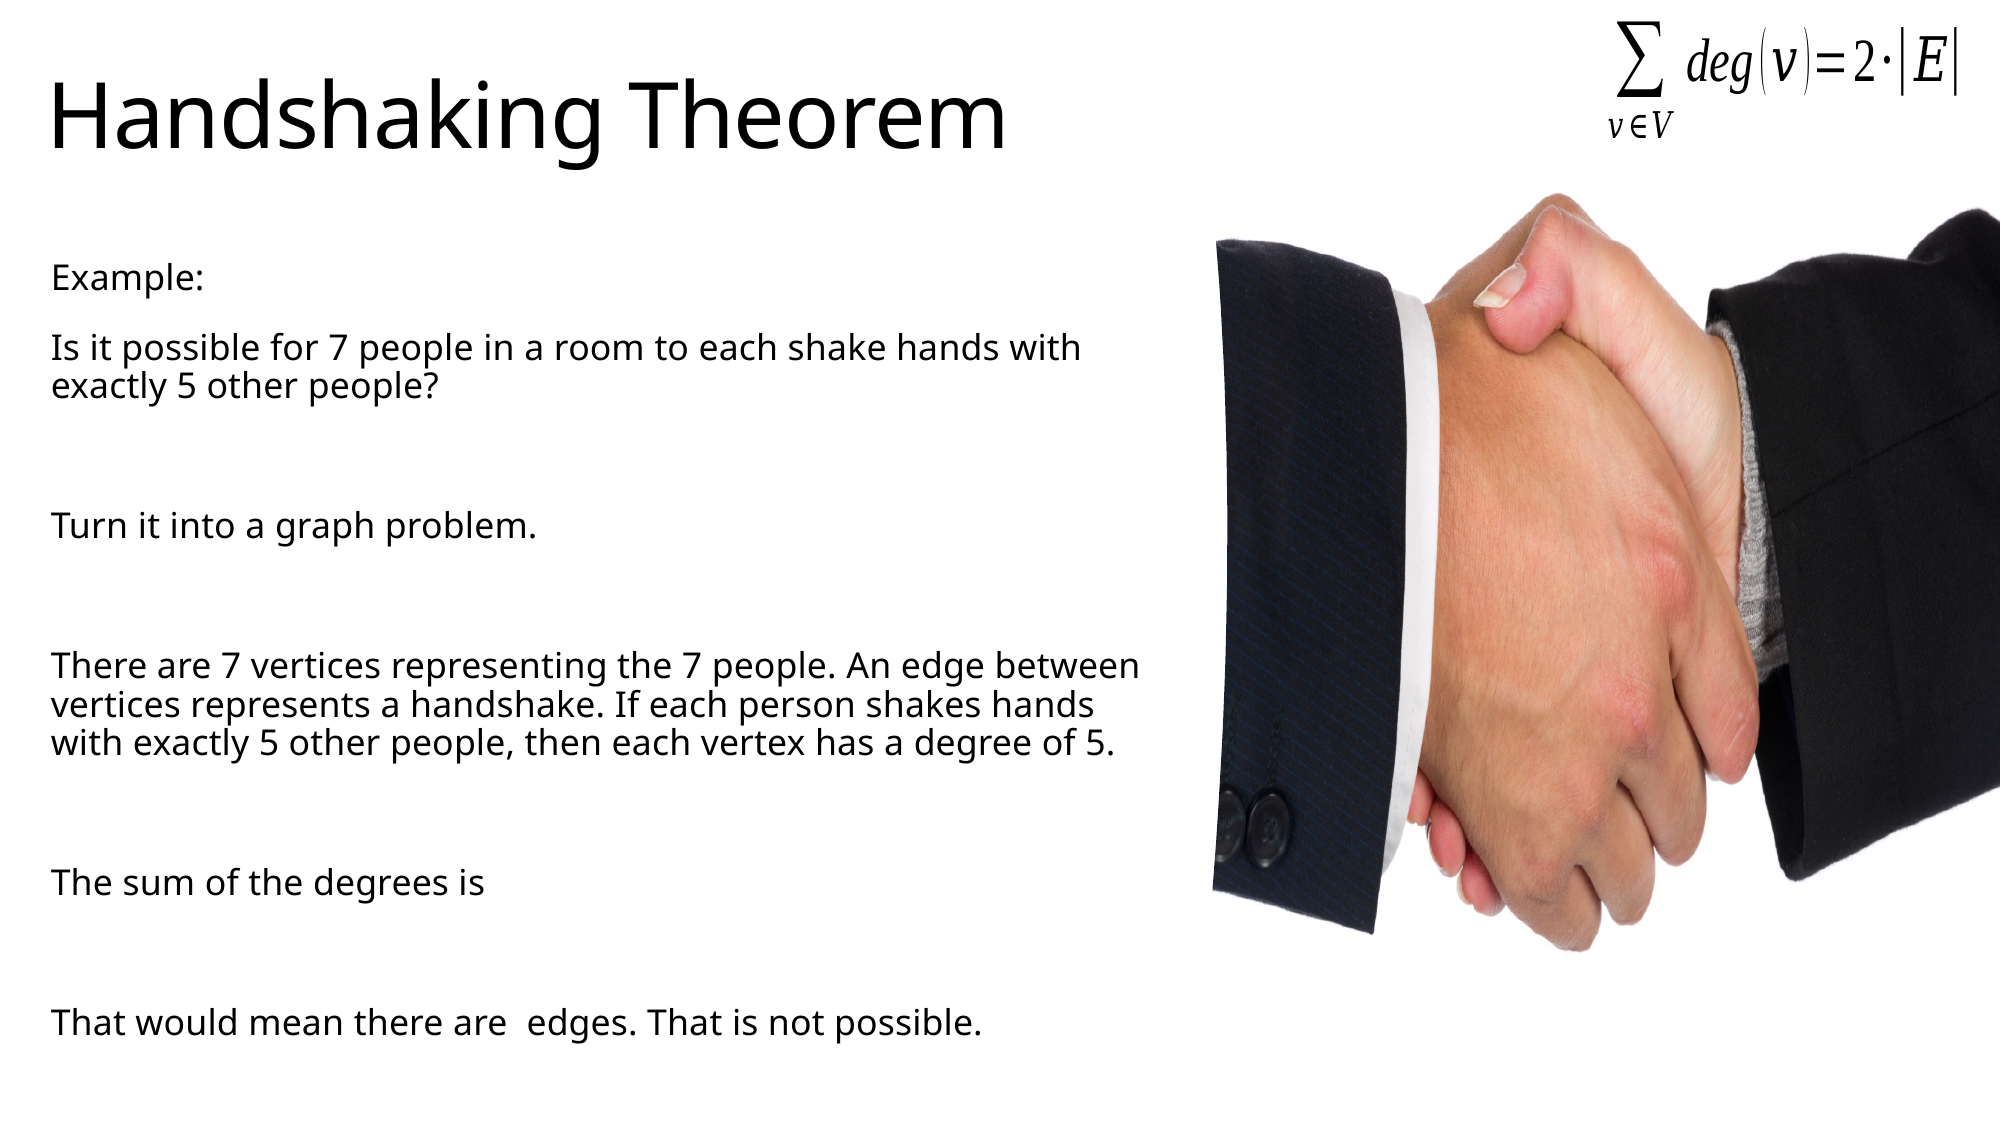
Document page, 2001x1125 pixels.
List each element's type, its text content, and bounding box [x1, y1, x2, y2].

title Handshaking Theorem [31, 38, 1047, 176]
picture [1185, 0, 2001, 1125]
